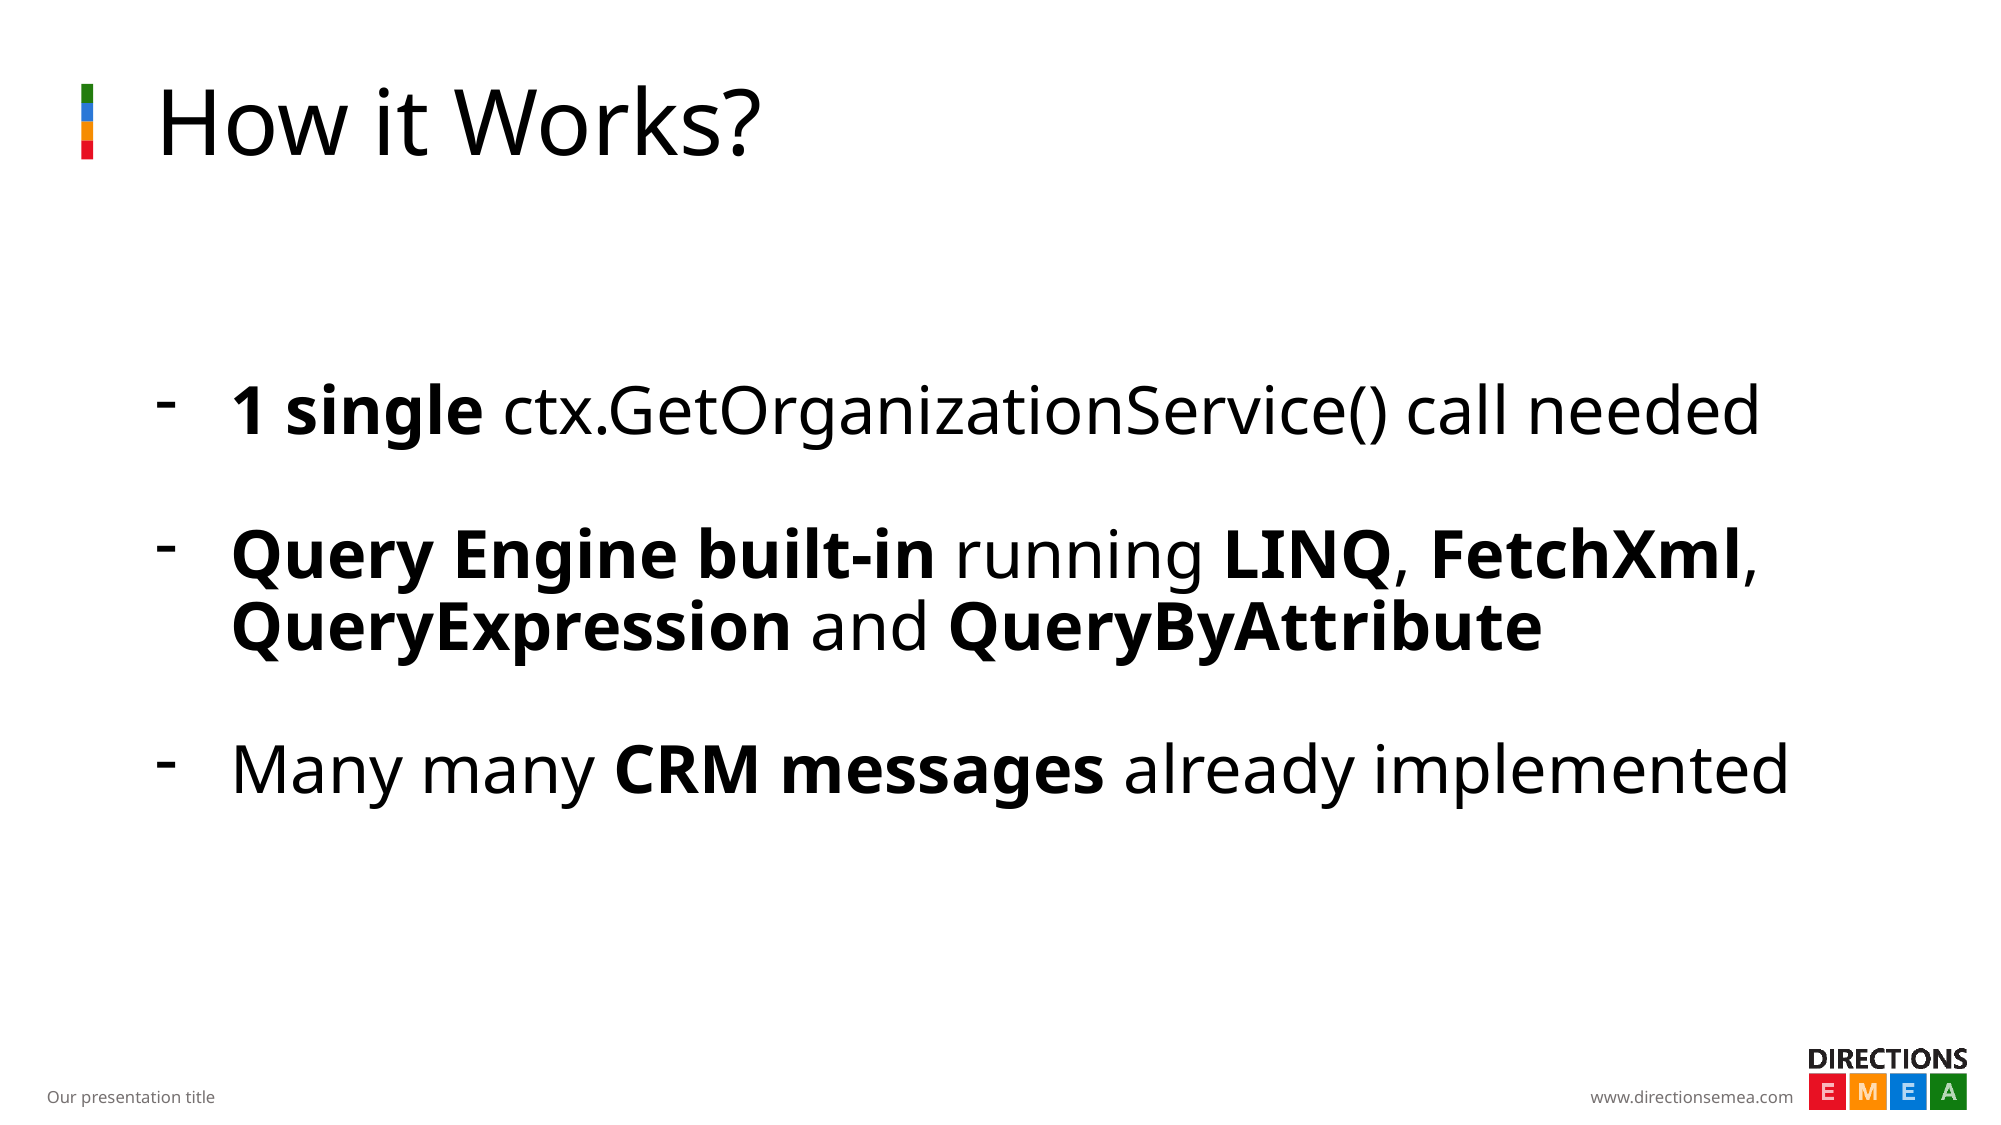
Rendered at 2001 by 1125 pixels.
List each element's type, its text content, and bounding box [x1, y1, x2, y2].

text_box 1 single ctx.GetOrganizationService() call needed Query Engine built-in running LINQ, FetchXml, QueryExpression and QueryByAttribute Many many CRM messages already implemented [140, 289, 1846, 970]
title How it Works? [140, 69, 1748, 179]
picture [1809, 1048, 1967, 1110]
